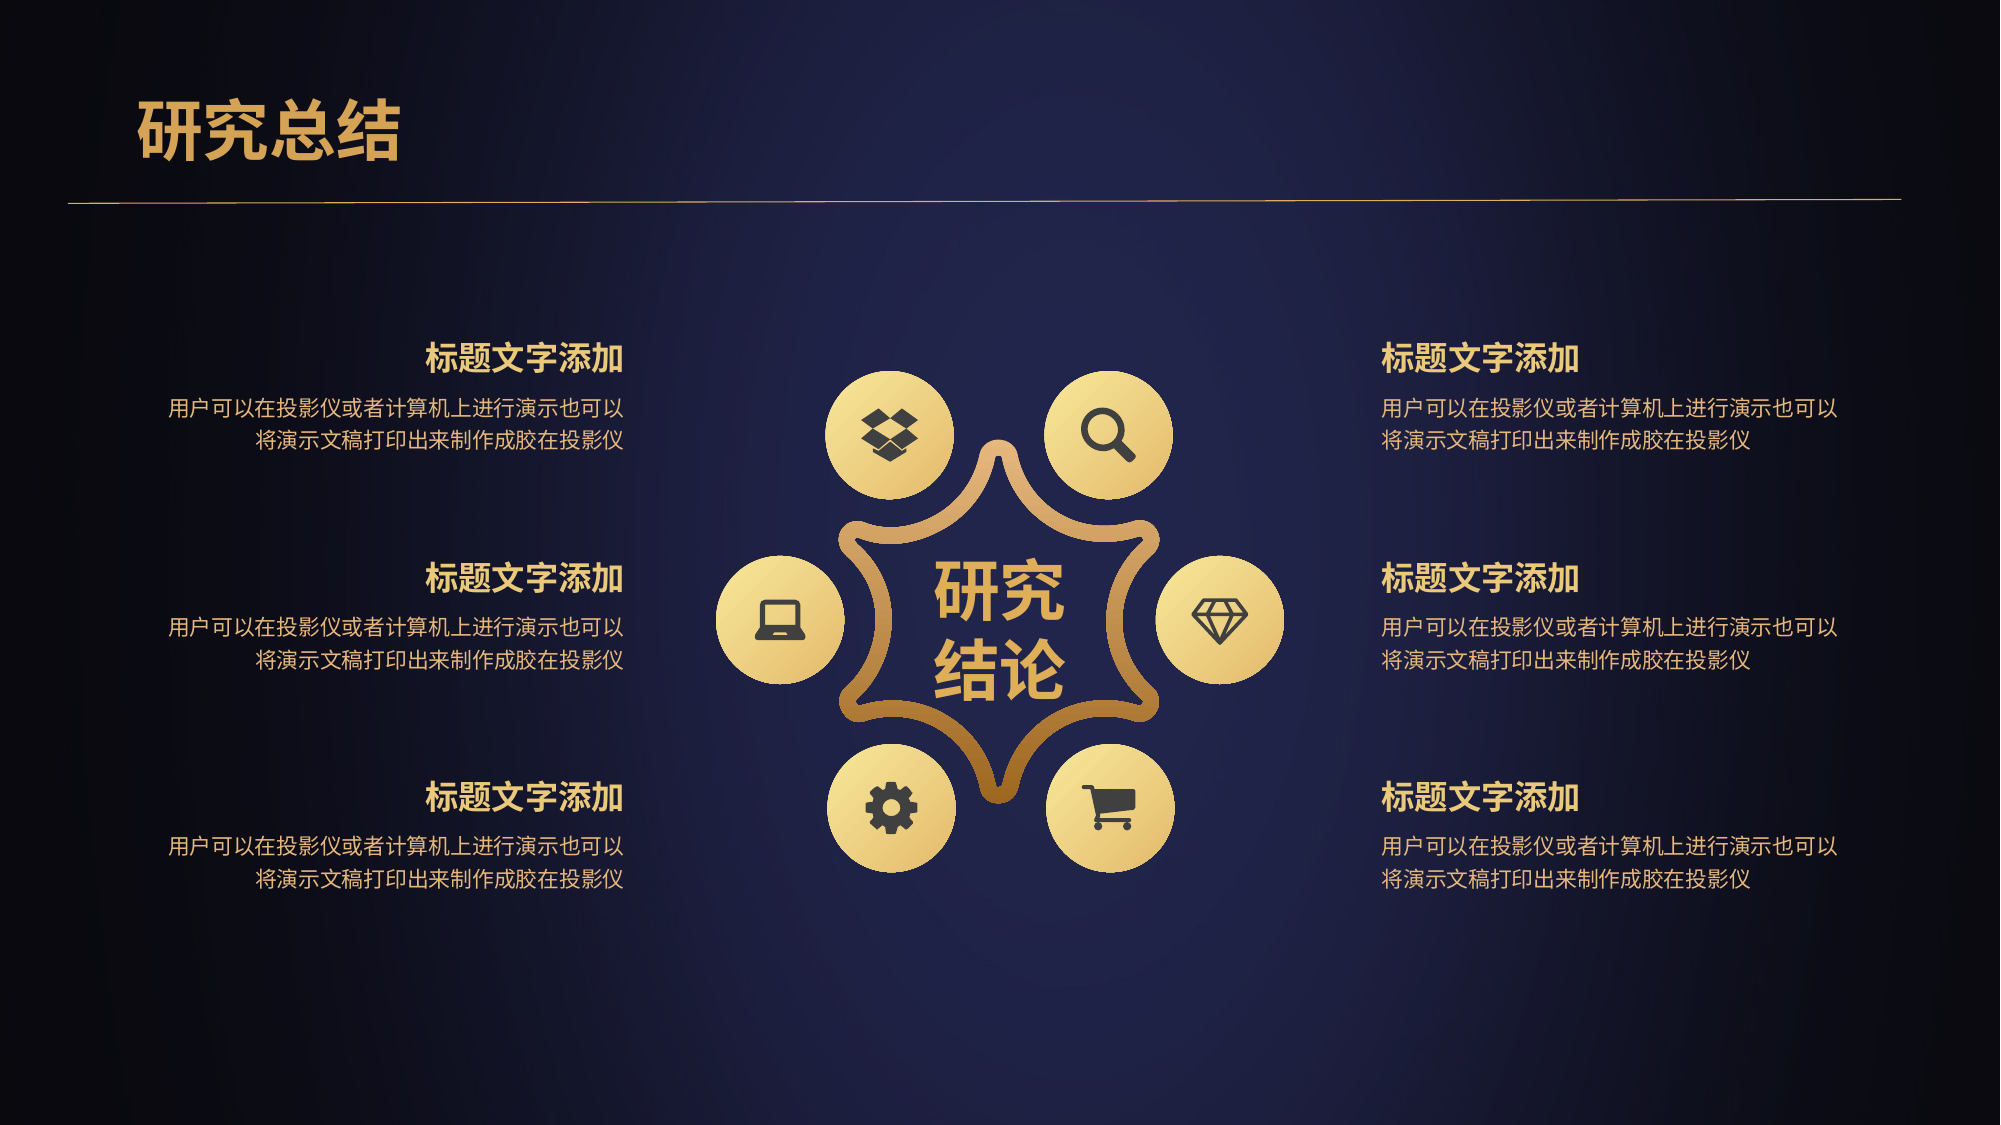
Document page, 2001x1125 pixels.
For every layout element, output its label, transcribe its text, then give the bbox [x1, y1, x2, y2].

picture [0, 0, 2000, 1125]
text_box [716, 371, 1284, 873]
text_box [1366, 322, 1855, 462]
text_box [1366, 760, 1855, 901]
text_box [1366, 541, 1855, 681]
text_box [152, 760, 640, 901]
text_box 研究总结 [121, 81, 419, 177]
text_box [67, 199, 1902, 204]
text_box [152, 322, 640, 462]
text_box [152, 541, 640, 681]
